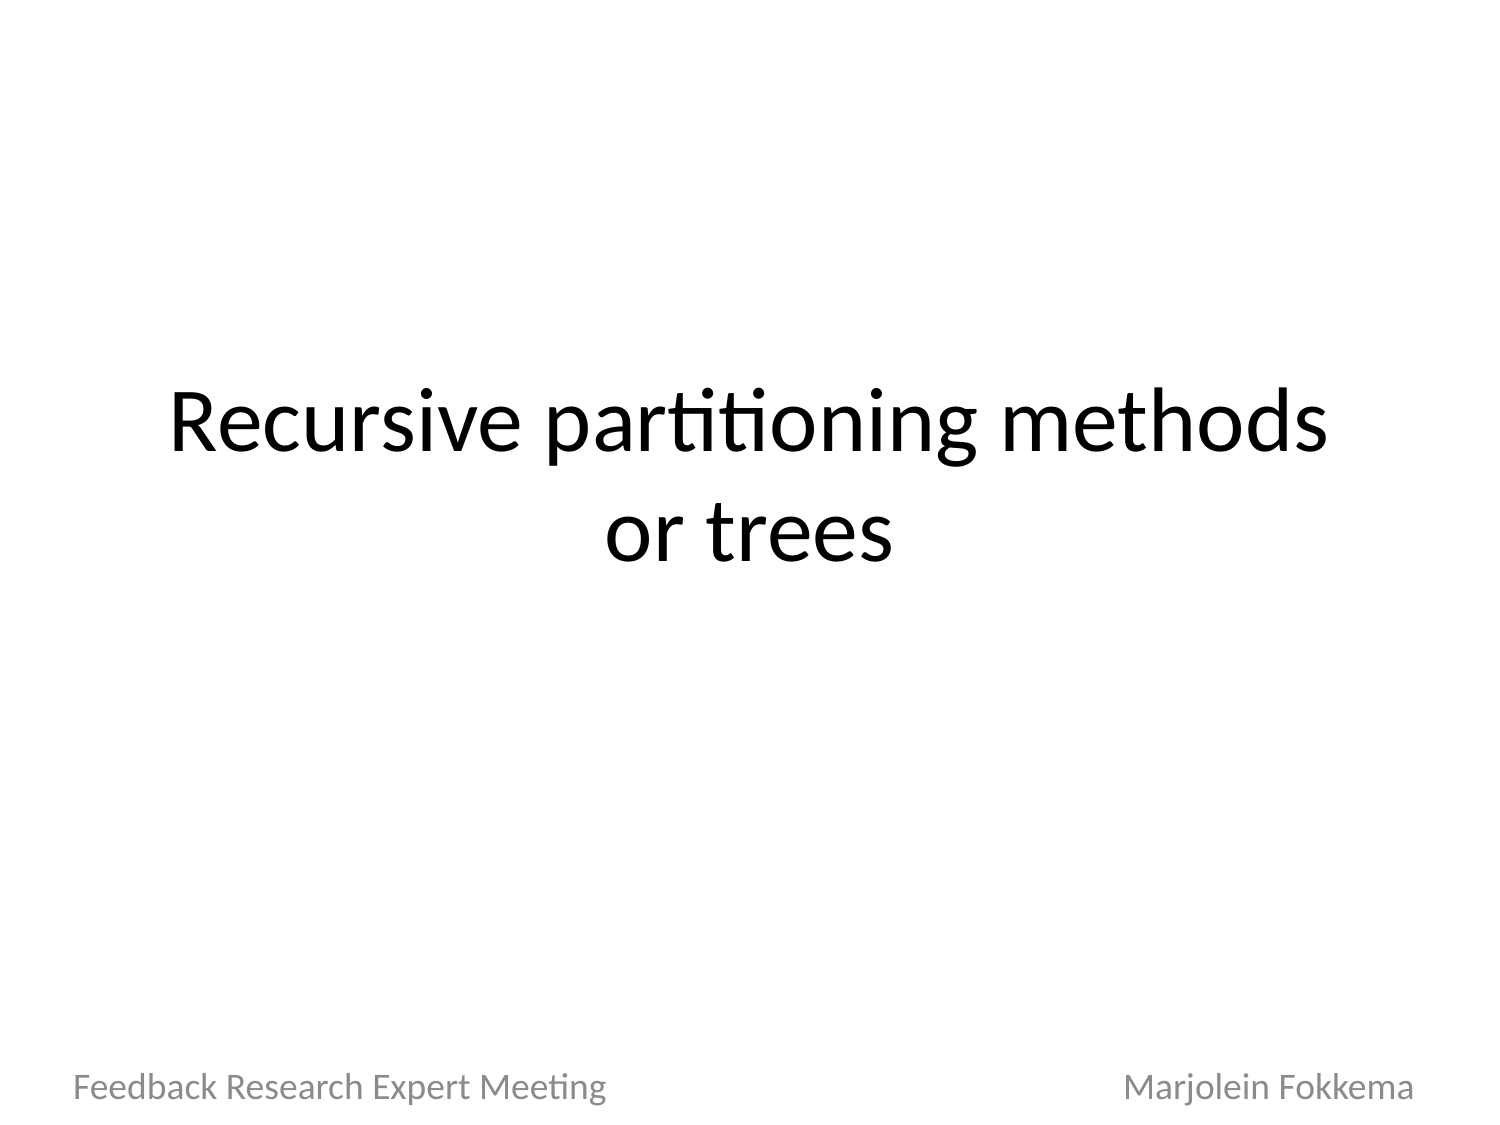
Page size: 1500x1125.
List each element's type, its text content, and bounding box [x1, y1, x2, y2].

subtitle Feedback Research Expert Meeting Marjolein Fokkema [0, 1054, 1500, 1125]
title Recursive partitioning methods or trees [112, 349, 1388, 591]
